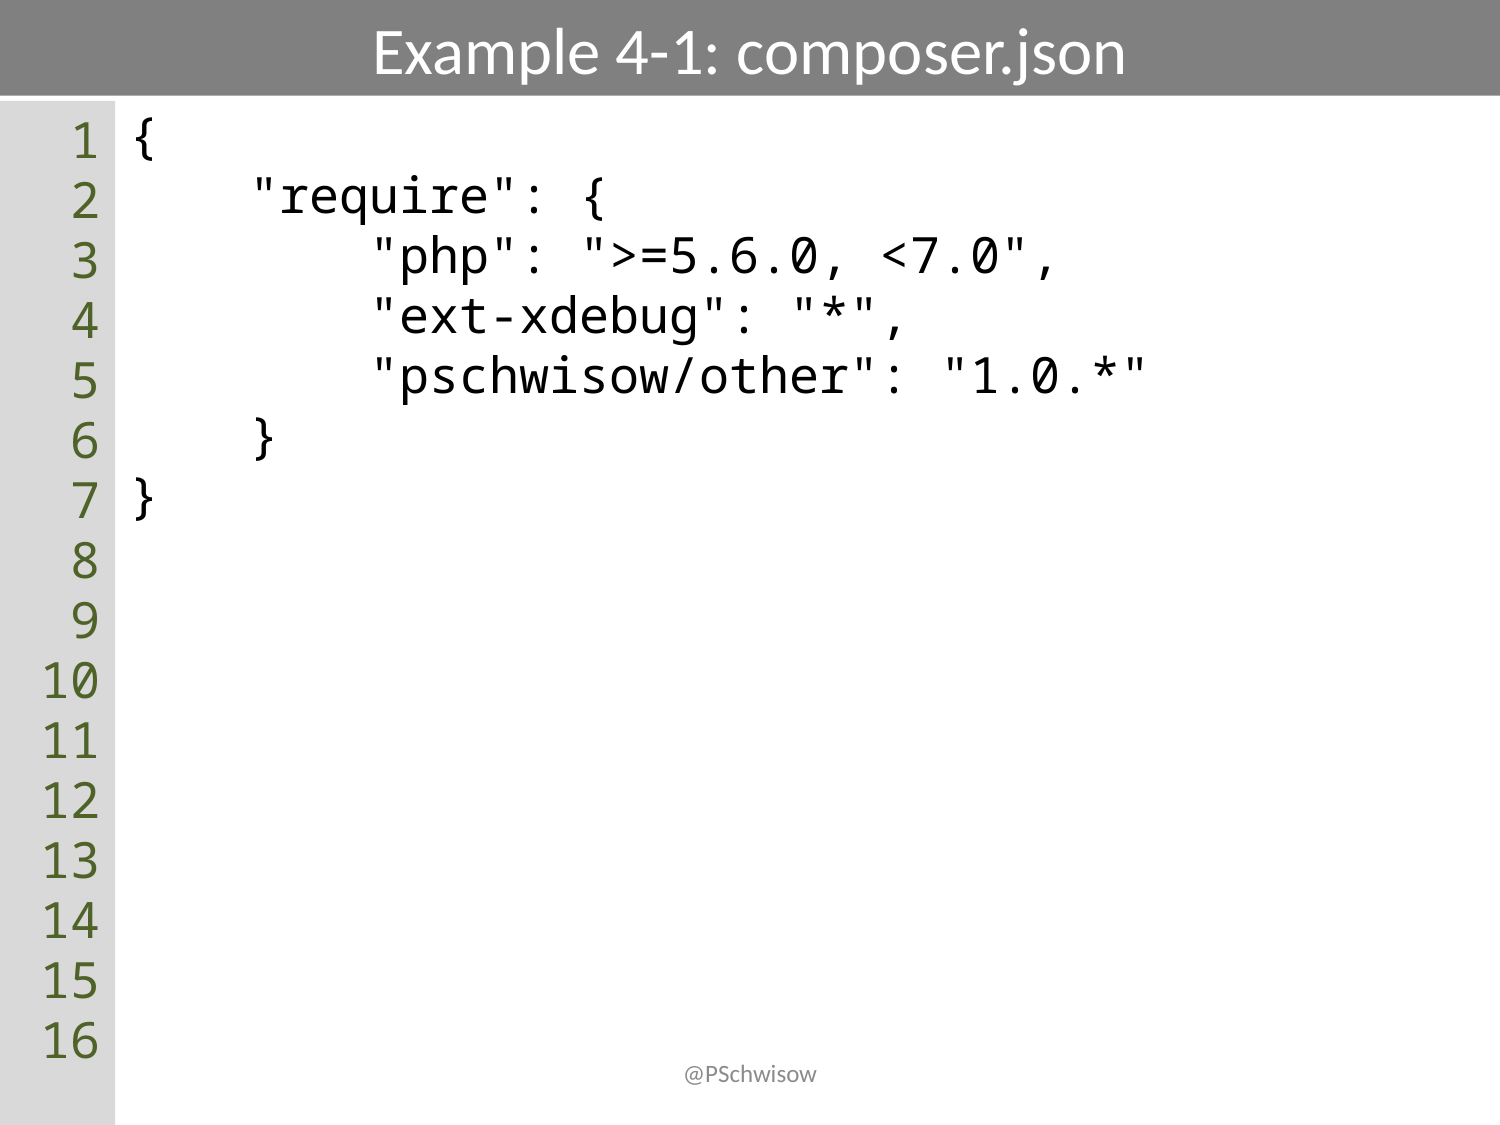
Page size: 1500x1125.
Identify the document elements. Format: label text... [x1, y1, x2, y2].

footer @PSchwisow [512, 1042, 988, 1103]
title Example 4-1: composer.json [0, 0, 1500, 98]
text_box { "require": { "php": ">=5.6.0, <7.0", "ext-xdebug": "*", "pschwisow/other": "1.0.*" } } [115, 98, 1500, 531]
text_box 1 2 3 4 5 6 7 8 9 10 11 12 13 14 15 16 [0, 100, 116, 1125]
